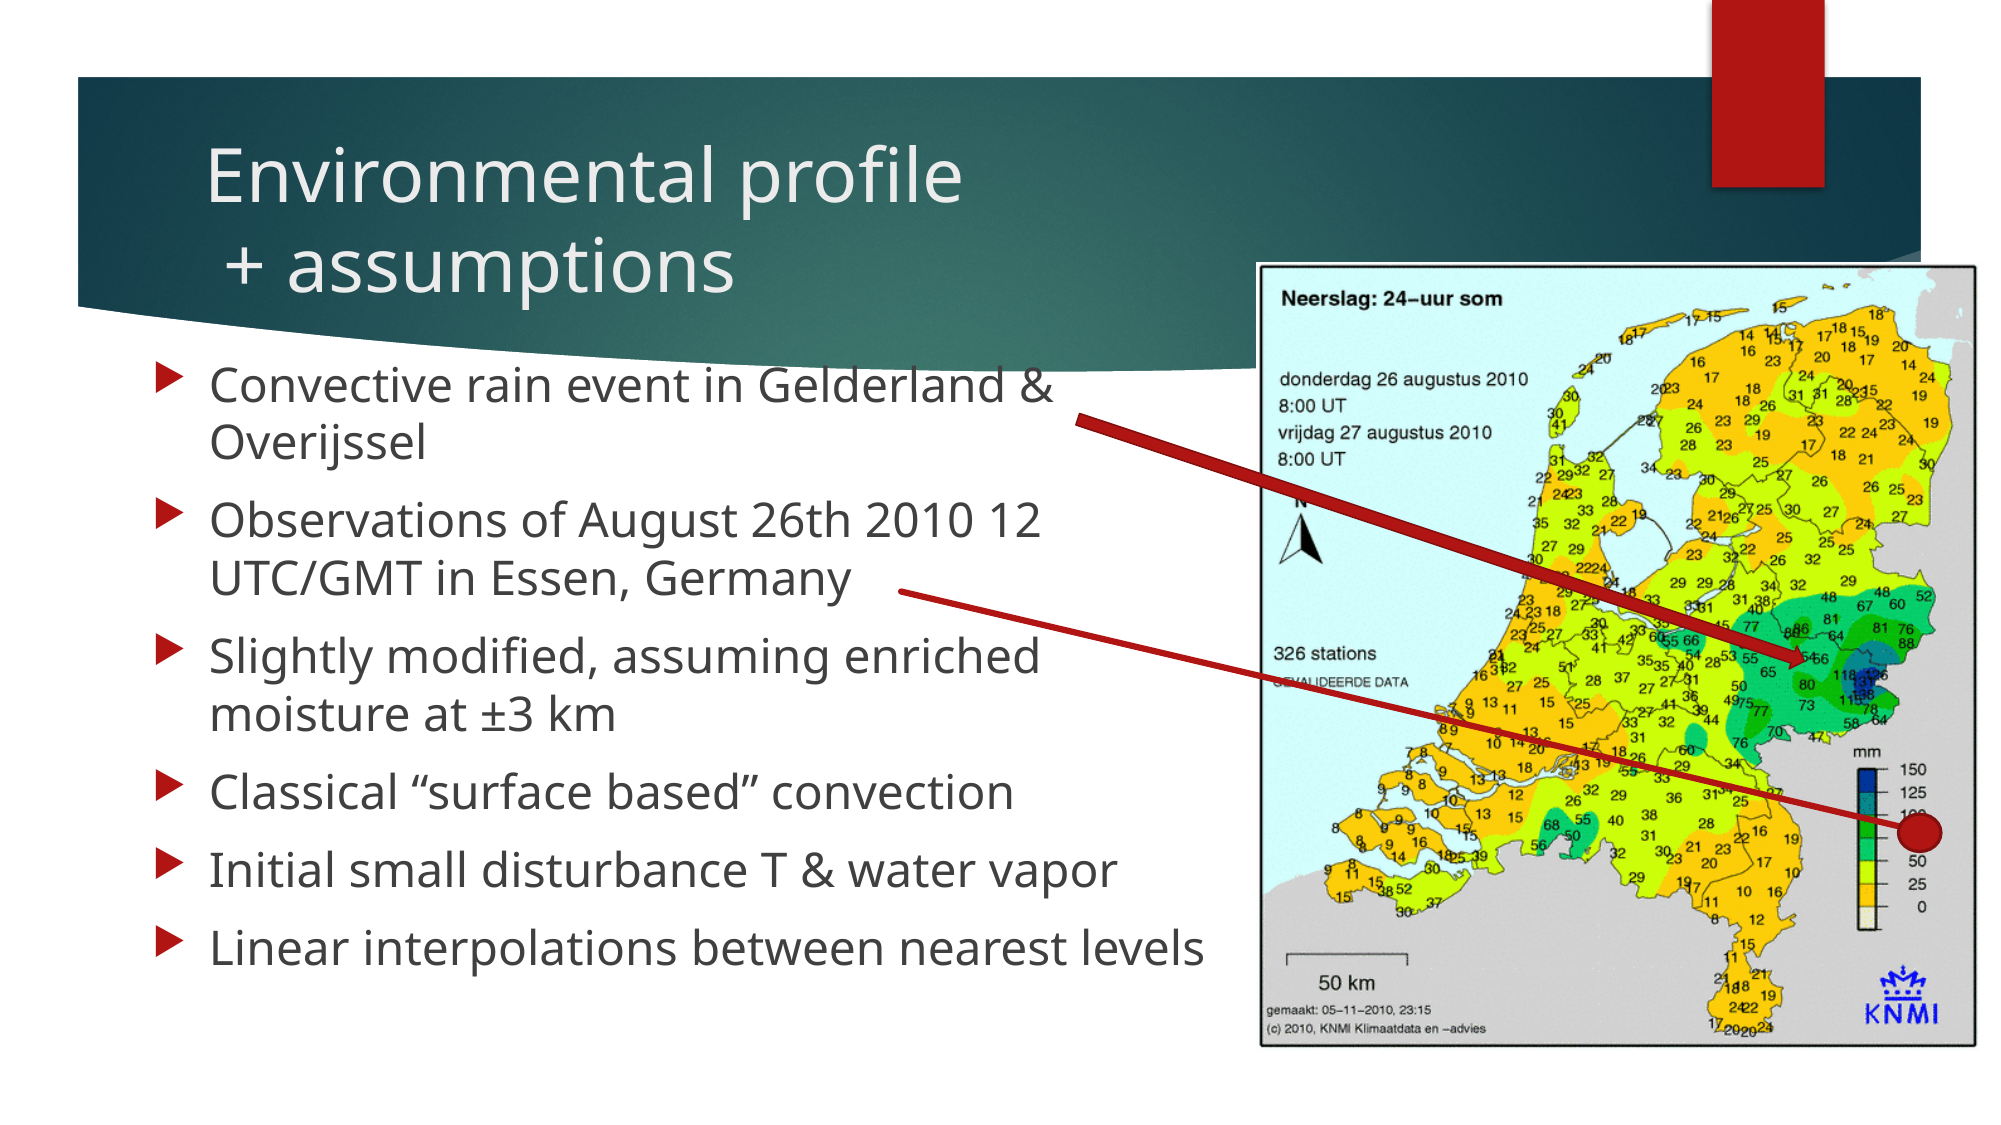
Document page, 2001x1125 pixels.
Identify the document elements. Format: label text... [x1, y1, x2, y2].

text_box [900, 591, 1922, 832]
list Convective rain event in Gelderland & Overijssel Observations of August 26th 2010 12 UTC/GMT in Essen, Germany Slightly modified, assuming enriched moisture at ±3 km Classical “surface based” convection Initial small disturbance T & water vapor Linear interpolations between nearest levels [137, 346, 1237, 985]
title Environmental profile + assumptions [189, 159, 1638, 276]
picture [1256, 262, 1980, 1051]
text_box [1074, 411, 1250, 485]
